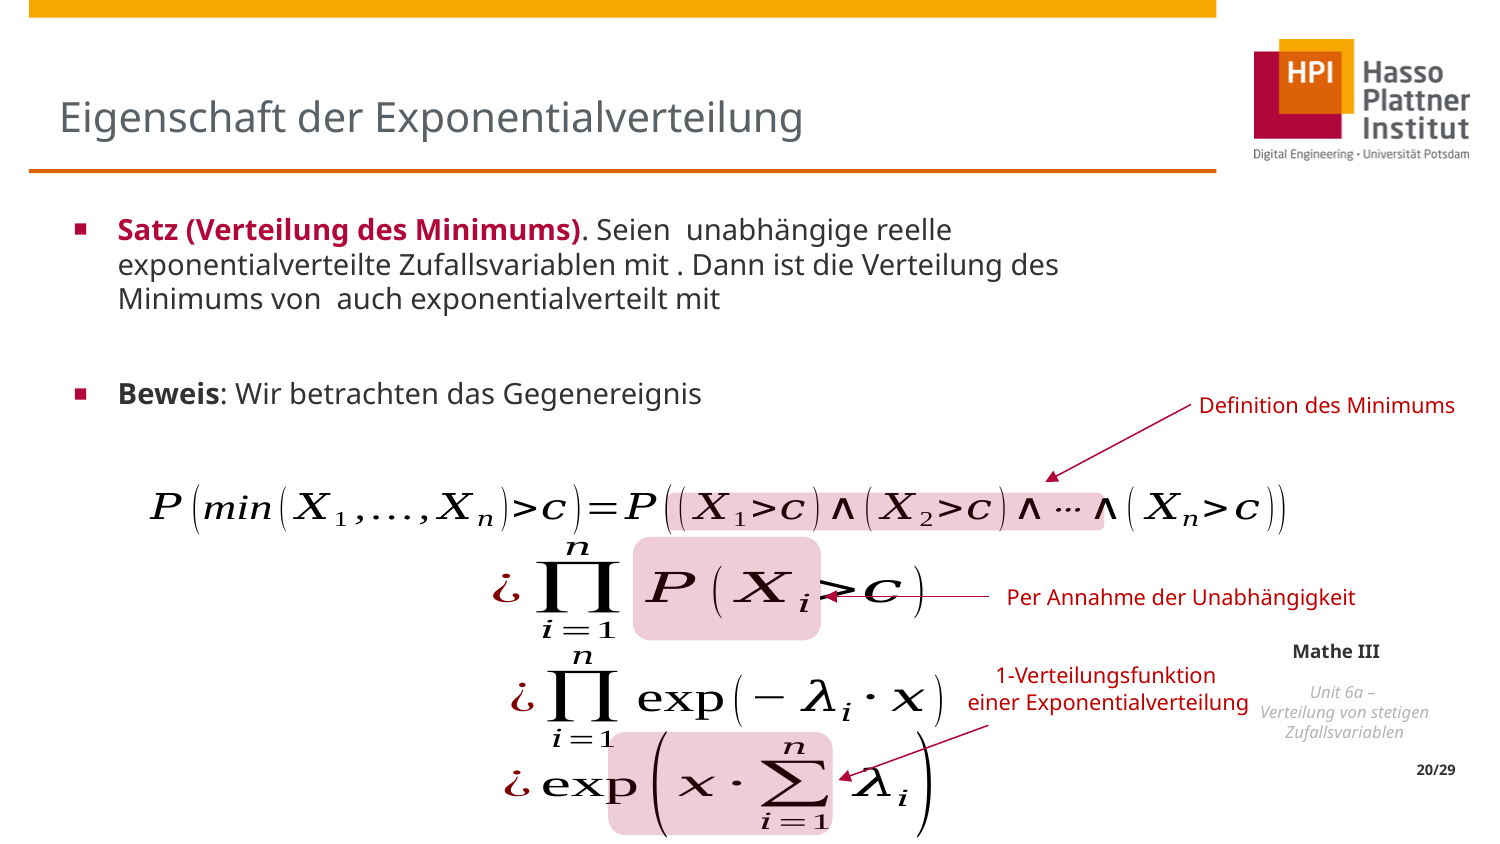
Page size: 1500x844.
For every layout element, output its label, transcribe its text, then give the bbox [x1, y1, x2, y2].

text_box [1045, 404, 1192, 483]
picture [1254, 39, 1470, 161]
text_box [630, 534, 823, 643]
text_box Per Annahme der Unabhängigkeit [998, 569, 1365, 624]
text_box Definition des Minimums [1190, 377, 1464, 432]
text_box 1-Verteilungsfunktion einer Exponentialverteilung [950, 660, 1268, 716]
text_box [838, 725, 989, 781]
title Eigenschaft der Exponentialverteilung [58, 17, 1187, 170]
text_box [606, 729, 835, 838]
text_box [665, 490, 1107, 533]
